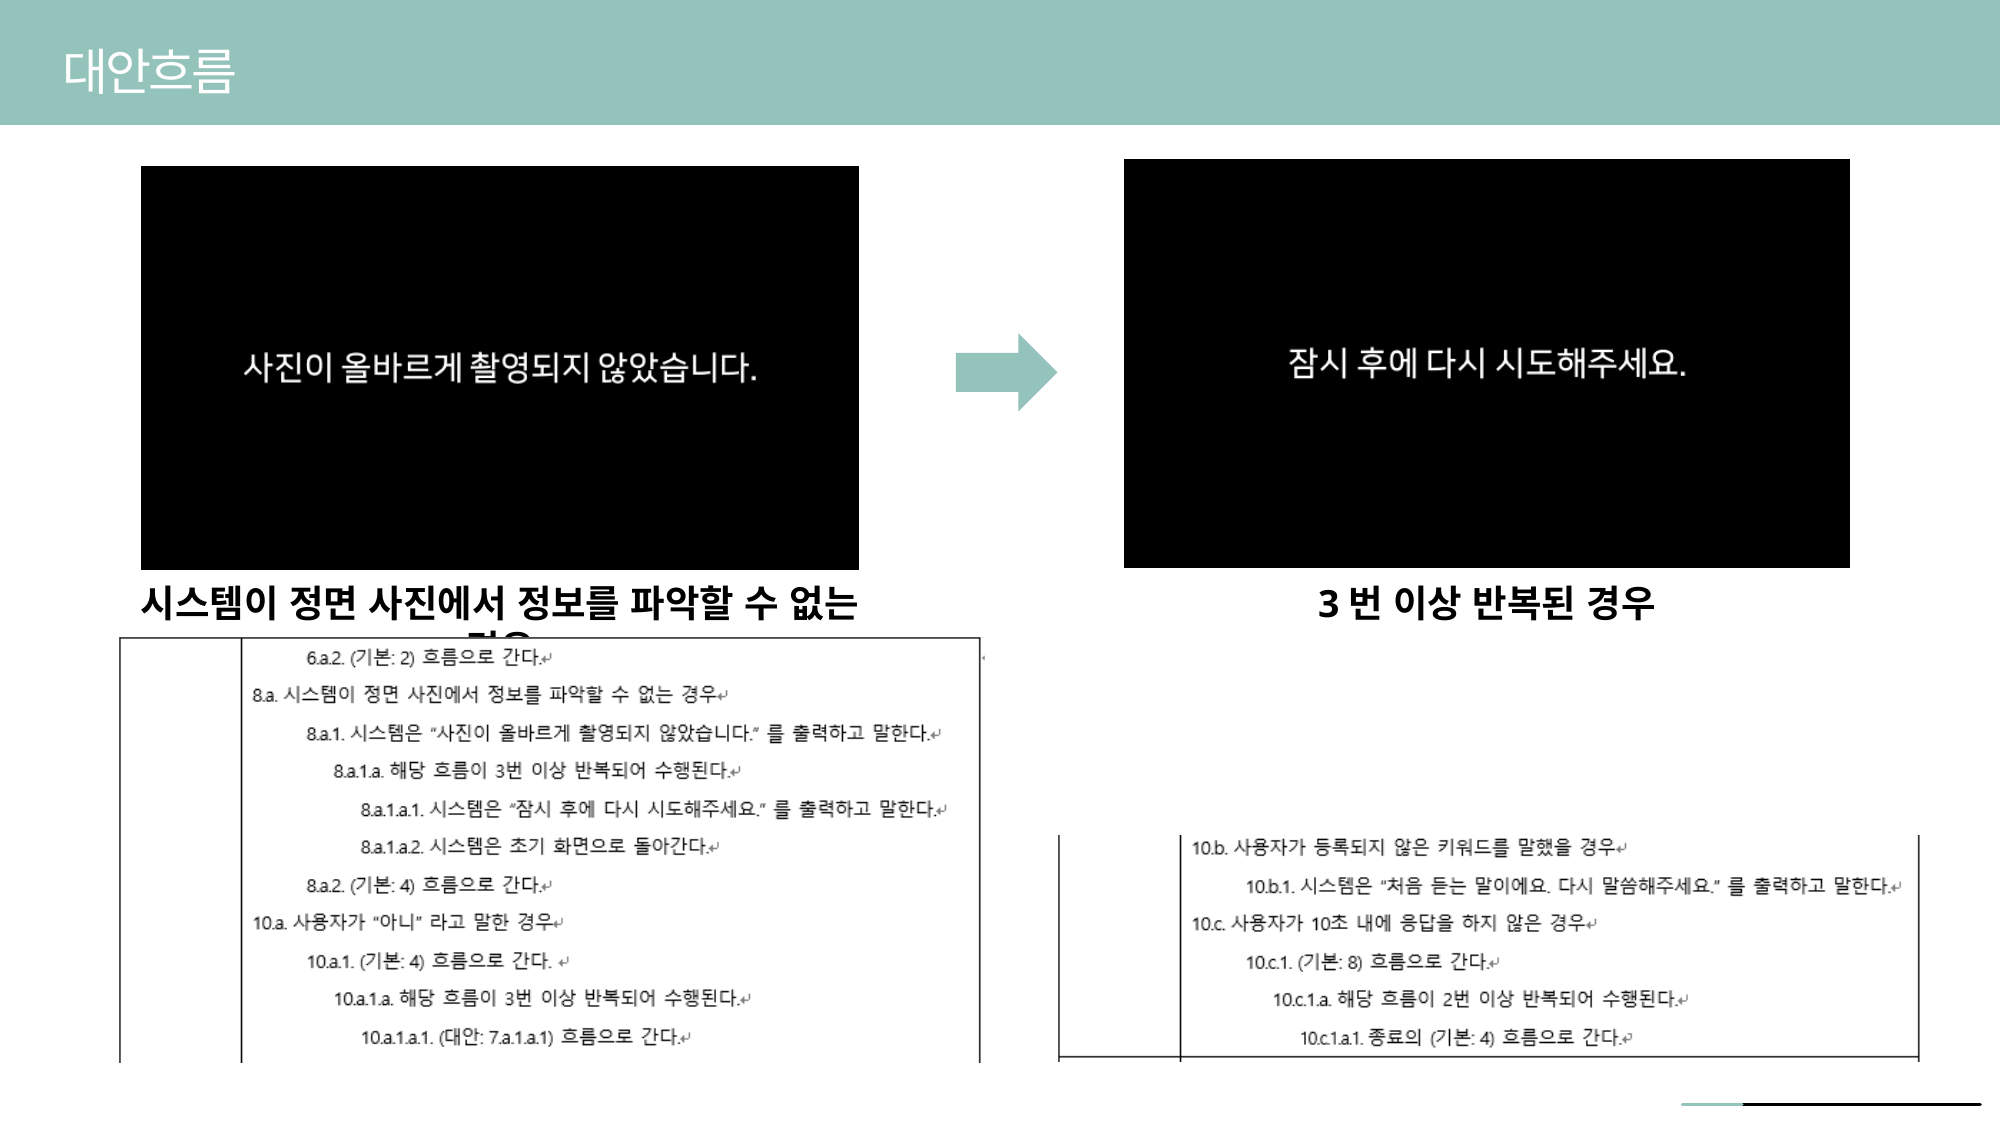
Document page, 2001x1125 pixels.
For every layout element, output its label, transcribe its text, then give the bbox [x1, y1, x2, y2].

picture [118, 636, 985, 1063]
picture [1124, 159, 1850, 568]
picture [141, 166, 859, 570]
text_box 대안흐름 [48, 33, 1090, 108]
text_box 시스템이 정면 사진에서 정보를 파악할 수 없는 경우 [92, 572, 909, 678]
text_box 3번 이상 반복된 경우 [1078, 572, 1896, 633]
picture [1057, 835, 1924, 1063]
text_box [954, 330, 1059, 414]
